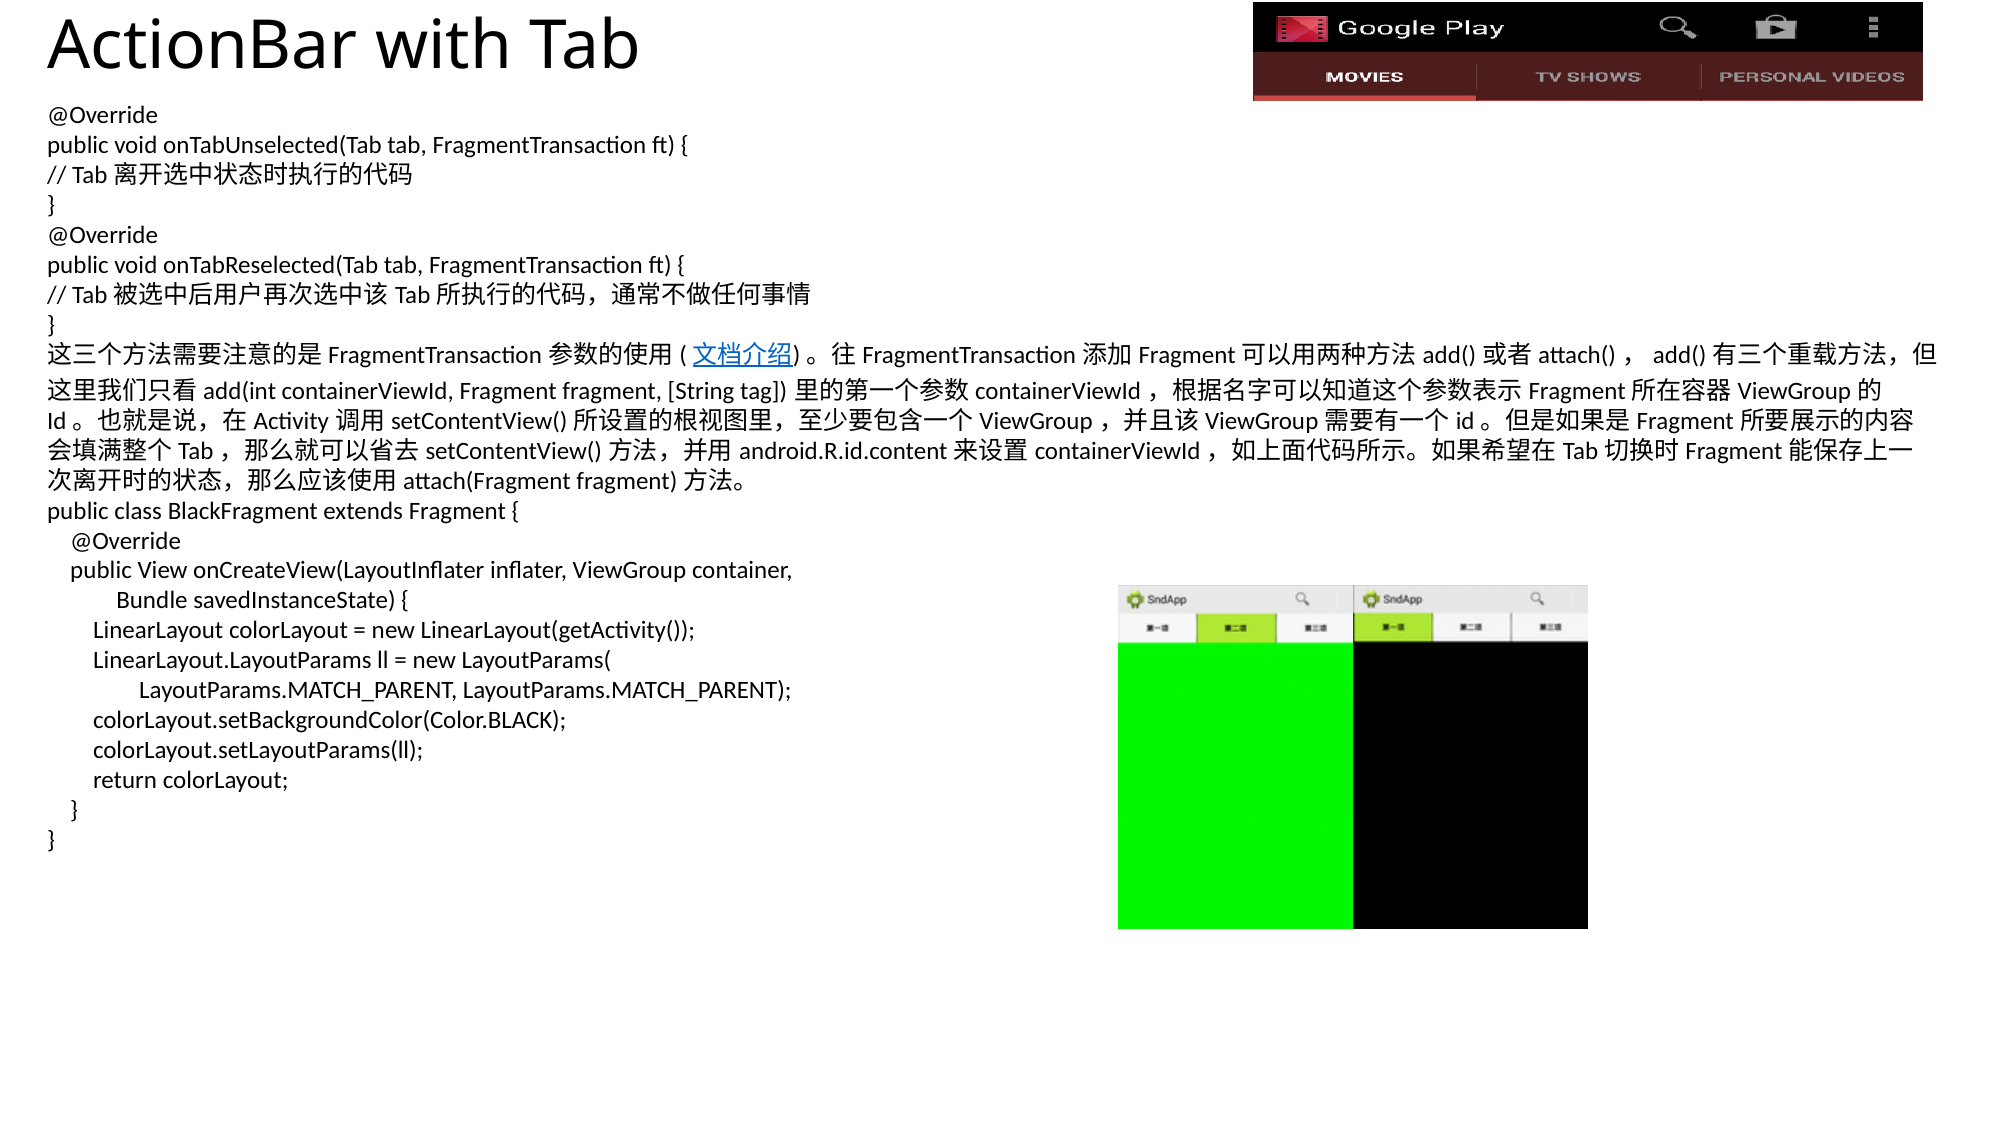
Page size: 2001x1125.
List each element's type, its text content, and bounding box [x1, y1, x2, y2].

picture [1118, 585, 1588, 929]
text_box @Override public void onTabUnselected(Tab tab, FragmentTransaction ft) { // Tab离开选中状态时执行的代码 } @Override public void onTabReselected(Tab tab, FragmentTransaction ft) { // Tab被选中后用户再次选中该Tab所执行的代码，通常不做任何事情 } 这三个方法需要注意的是FragmentTransaction参数的使用(文档介绍)。往FragmentTransaction添加Fragment可以用两种方法add()或者attach()，add()有三个重载方法，但这里我们只看add(int containerViewId, Fragment fragment, [String tag])里的第一个参数containerViewId，根据名字可以知道这个参数表示Fragment所在容器ViewGroup的Id。也就是说，在Activity调用setContentView()所设置的根视图里，至少要包含一个ViewGroup，并且该ViewGroup需要有一个id。但是如果是Fragment所要展示的内容会填满整个Tab，那么就可以省去setContentView()方法，并用android.R.id.content来设置containerViewId，如上面代码所示。如果希望在Tab切换时Fragment能保存上一次离开时的状态，那么应该使用attach(Fragment fragment)方法。 public class BlackFragment extends Fragment { @Override public View onCreateView(LayoutInflater inflater, ViewGroup container, Bundle savedInstanceState) { LinearLayout colorLayout = new LinearLayout(getActivity()); LinearLayout.LayoutParams ll = new LayoutParams( LayoutParams.MATCH_PARENT, LayoutParams.MATCH_PARENT); colorLayout.setBackgroundColor(Color.BLACK); colorLayout.setLayoutParams(ll); return colorLayout; } } [32, 91, 1953, 891]
title ActionBar with Tab [32, 2, 1253, 91]
picture [1253, 2, 1923, 101]
